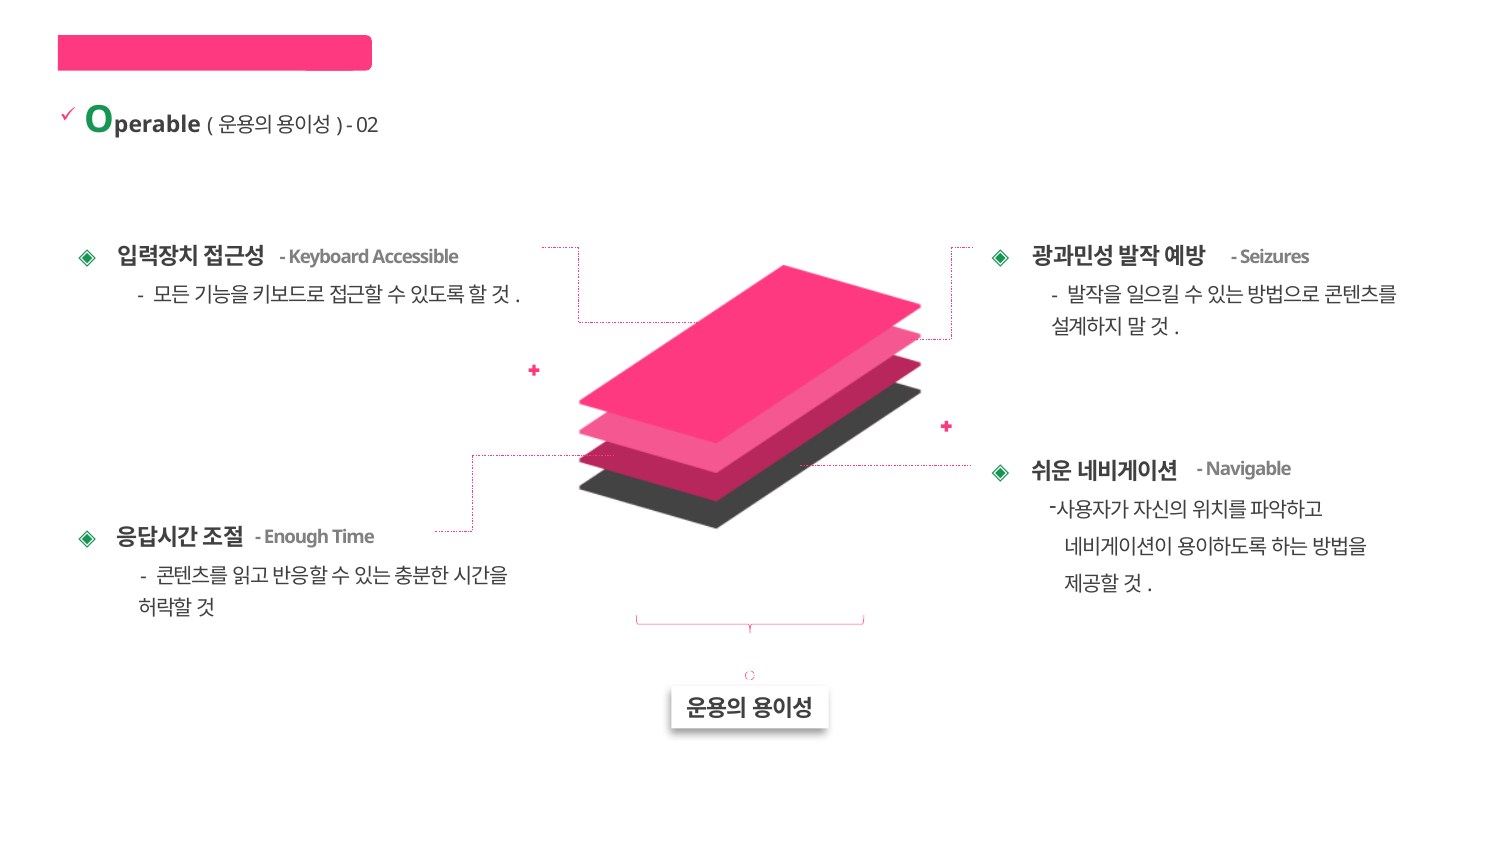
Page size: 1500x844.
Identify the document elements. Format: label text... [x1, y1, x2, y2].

text_box 허락할 것 [123, 574, 231, 627]
text_box 설계하지 말 것. [1036, 293, 1195, 347]
picture [578, 264, 922, 532]
text_box ◈ [63, 221, 111, 277]
text_box ◈ [976, 221, 1025, 277]
text_box [743, 668, 757, 682]
text_box - 발작을 일으킬 수 있는 방법으로 콘텐츠를 [1036, 262, 1412, 315]
text_box - 콘텐츠를 읽고 반응할 수 있는 충분한 시간을 [125, 542, 523, 596]
text_box - Keyboard Accessible [264, 225, 474, 275]
text_box - Navigable [1182, 438, 1307, 487]
text_box [939, 419, 954, 434]
text_box 응답시간 조절 [111, 501, 260, 558]
text_box [44, 85, 124, 139]
text_box - 모든 기능을 키보드로 접근할 수 있도록 할 것. [122, 262, 536, 315]
text_box Operable (운용의 용이성) - 02 [69, 64, 394, 147]
text_box 광과민성 발작 예방 [1025, 221, 1222, 277]
text_box [527, 363, 542, 378]
text_box - Seizures [1216, 225, 1325, 275]
text_box 쉬운 네비게이션 [1025, 435, 1194, 492]
text_box 입력장치 접근성 [111, 221, 281, 277]
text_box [57, 34, 373, 71]
text_box 사용자가 자신의 위치를 파악하고 네비게이션이 용이하도록 하는 방법을 제공할 것. [1034, 476, 1387, 604]
text_box [635, 615, 865, 634]
text_box 운용의 용이성 [671, 686, 829, 729]
text_box ◈ [63, 501, 111, 558]
text_box ◈ [976, 435, 1025, 492]
text_box - Enough Time [240, 506, 390, 555]
